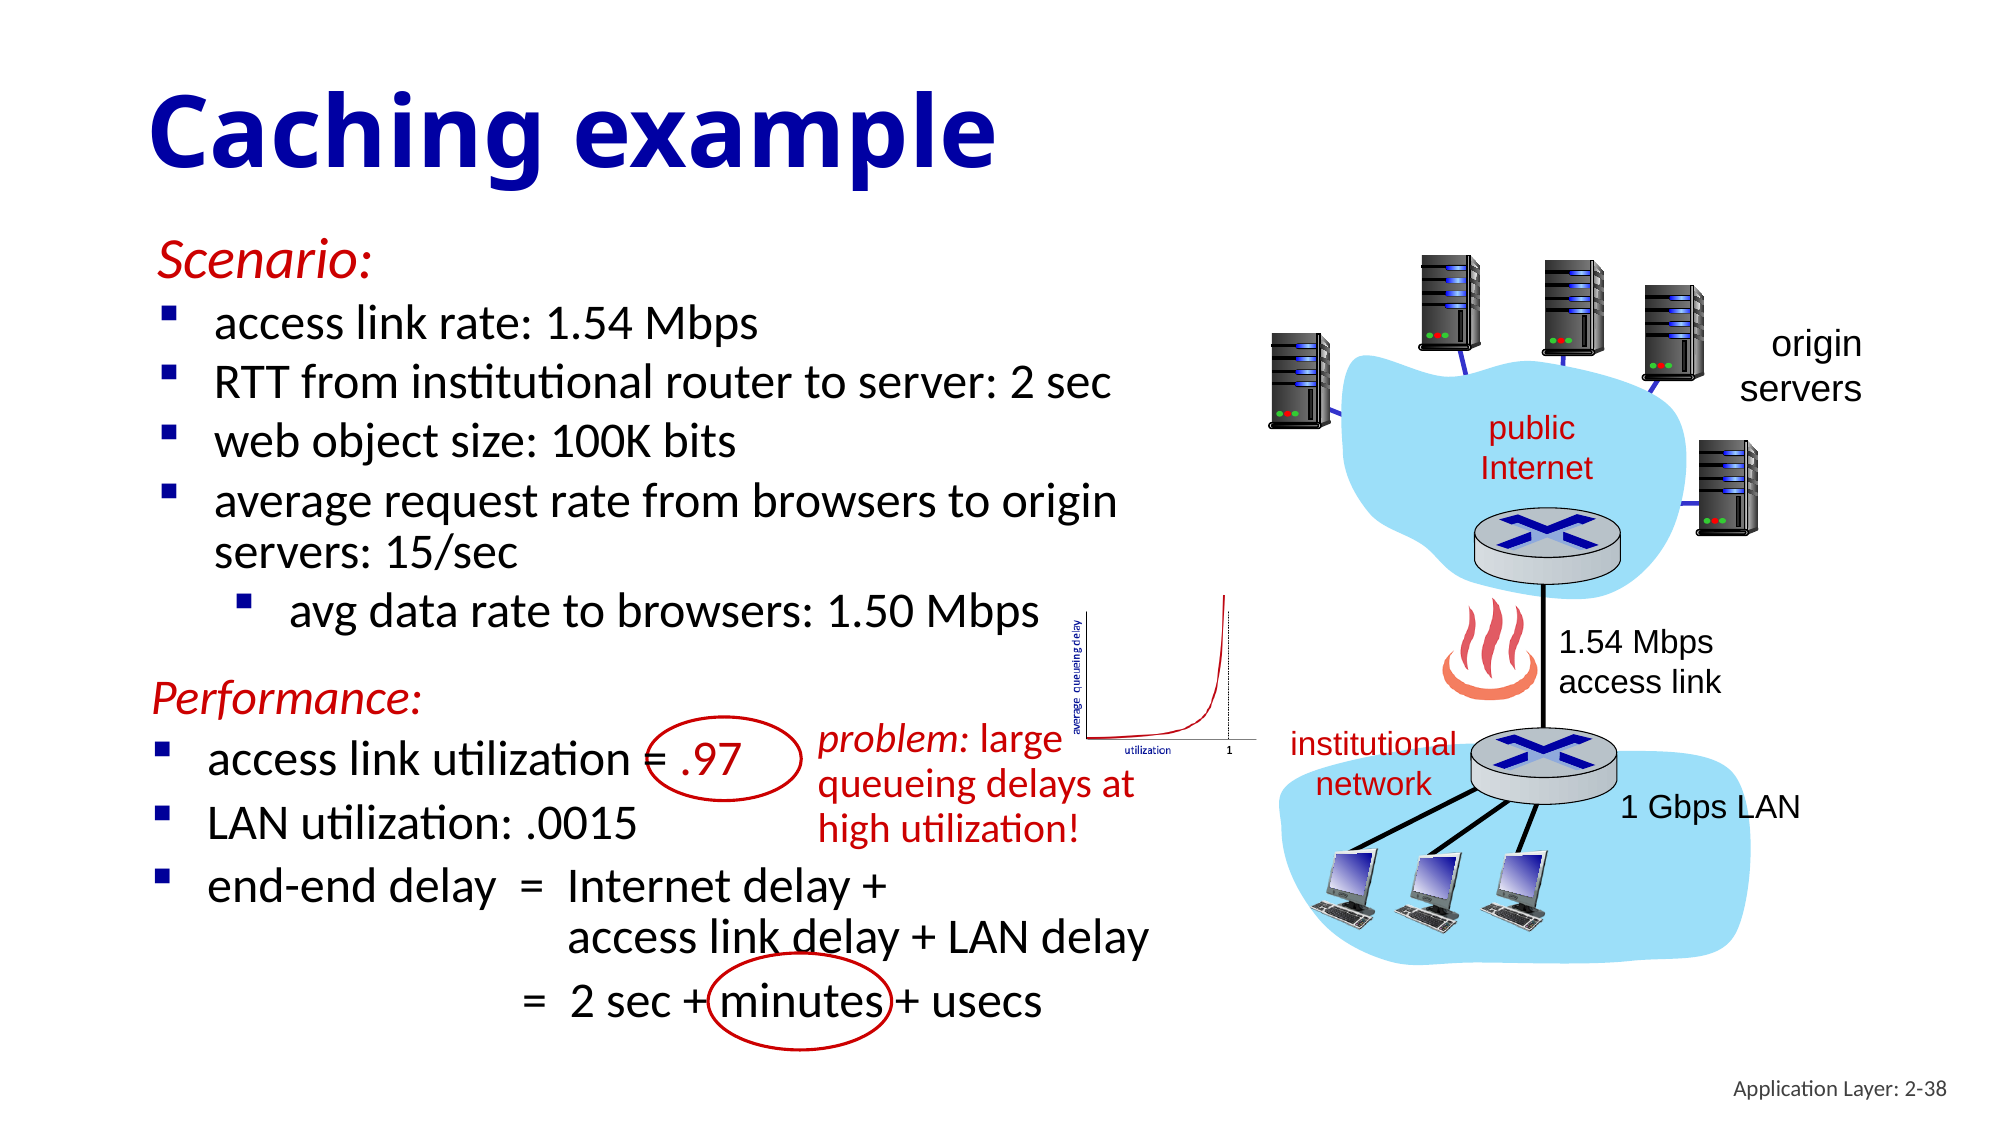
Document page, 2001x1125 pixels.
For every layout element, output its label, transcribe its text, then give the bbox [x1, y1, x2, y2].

slide_number Application Layer: 2-38 [1512, 1056, 1963, 1117]
text_box institutional network [1275, 714, 1473, 810]
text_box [1470, 727, 1617, 805]
text_box [1279, 805, 1751, 966]
text_box 1 Gbps LAN [1605, 777, 1817, 832]
picture [1058, 590, 1265, 760]
text_box origin servers [1724, 311, 1878, 417]
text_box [1268, 333, 1331, 429]
picture [1430, 590, 1549, 709]
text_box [1642, 285, 1705, 381]
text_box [1463, 846, 1550, 938]
text_box public Internet [1456, 398, 1608, 494]
text_box [1618, 750, 1736, 777]
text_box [1696, 440, 1759, 536]
text_box [1341, 355, 1687, 600]
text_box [1293, 844, 1380, 936]
text_box problem: large queueing delays at high utilization! [801, 708, 1150, 859]
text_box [1377, 848, 1464, 940]
text_box Scenario: access link rate: 1.54 Mbps RTT from institutional router to server: 2 sec web object size: 100K bits average request rate from browsers to origin servers: 15/sec avg data rate to browsers: 1.50 Mbps [142, 223, 1148, 637]
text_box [1474, 507, 1621, 585]
text_box Performance: access link utilization = .97 LAN utilization: .0015 end-end delay = Internet delay + access link delay + LAN delay = 2 sec + minutes + usecs [136, 666, 1187, 1044]
title Caching example [131, 62, 1856, 209]
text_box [1542, 260, 1605, 356]
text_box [1418, 255, 1481, 351]
text_box [708, 952, 892, 1050]
text_box 1.54 Mbps access link [1549, 612, 1739, 708]
